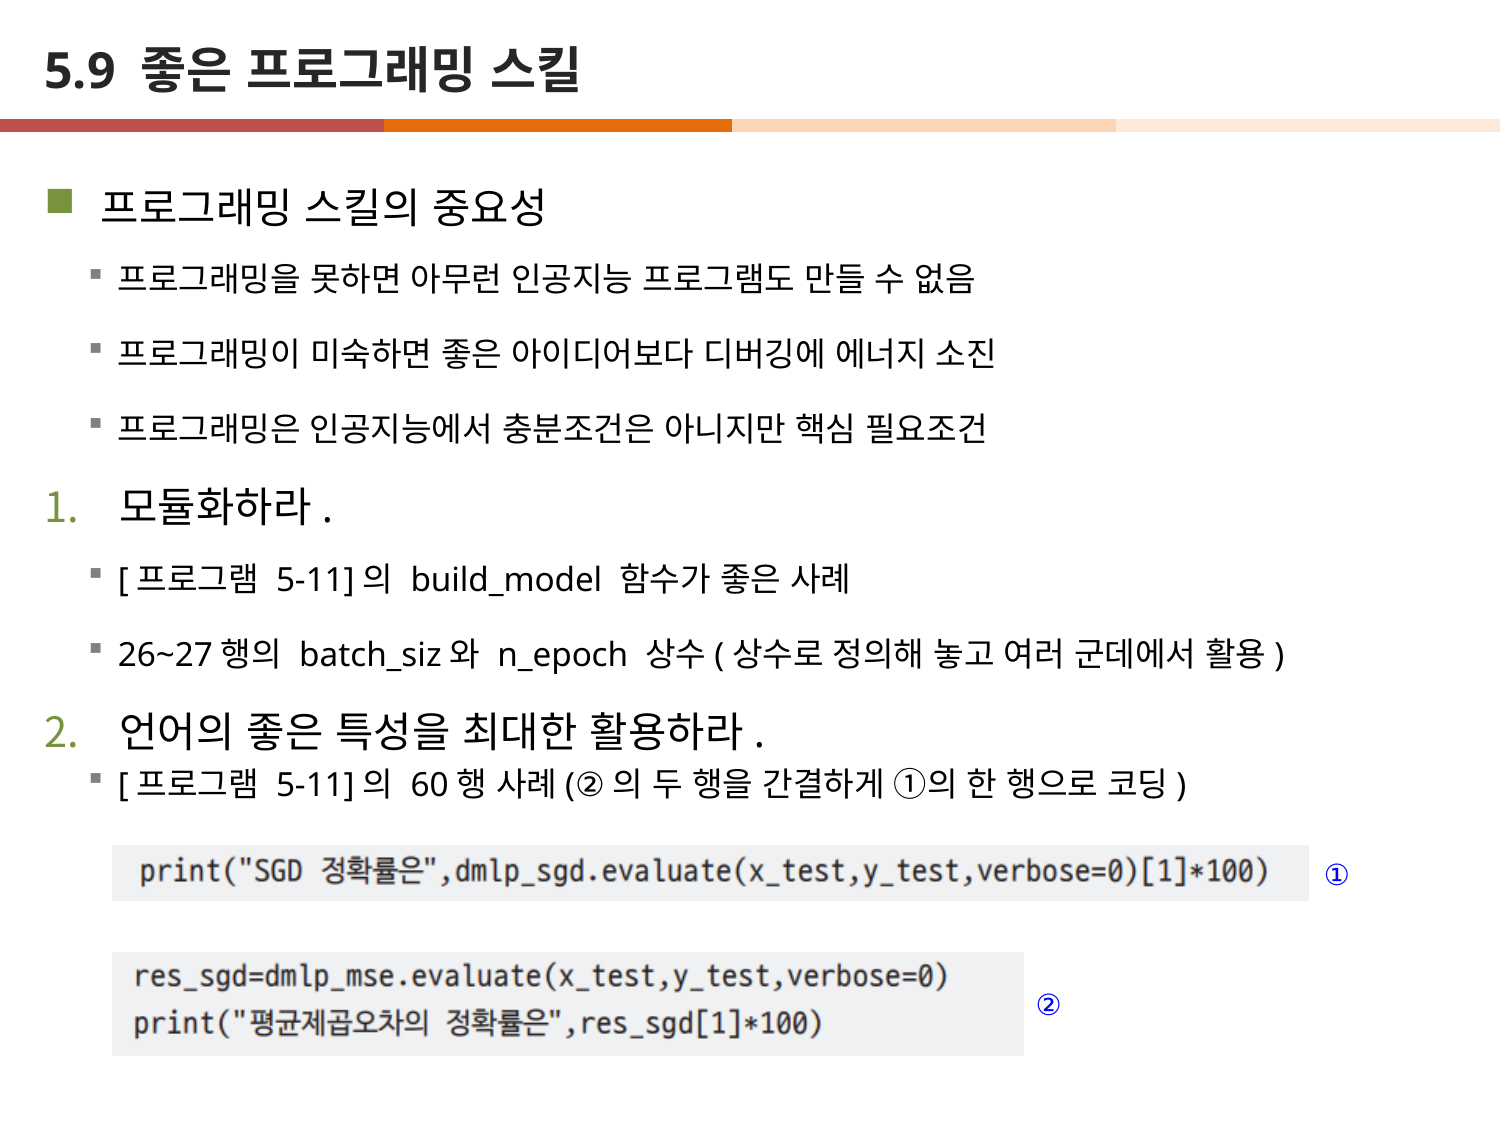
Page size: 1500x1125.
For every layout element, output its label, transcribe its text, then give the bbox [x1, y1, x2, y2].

text_box ② [1029, 963, 1088, 1044]
list 프로그래밍 스킬의 중요성 프로그래밍을 못하면 아무런 인공지능 프로그램도 만들 수 없음 프로그래밍이 미숙하면 좋은 아이디어보다 디버깅에 에너지 소진 프로그래밍은 인공지능에서 충분조건은 아니지만 핵심 필요조건 모듈화하라. [프로그램 5-11]의 build_model 함수가 좋은 사례 26~27행의 batch_siz와 n_epoch 상수(상수로 정의해 놓고 여러 군데에서 활용) 언어의 좋은 특성을 최대한 활용하라. [프로그램 5-11]의 60행 사례(②의 두 행을 간결하게 ①의 한 행으로 코딩) [29, 148, 1471, 1083]
title 5.9 좋은 프로그래밍 스킬 [29, 23, 1270, 114]
picture [111, 845, 1310, 901]
picture [111, 951, 1024, 1056]
text_box ① [1308, 833, 1376, 914]
